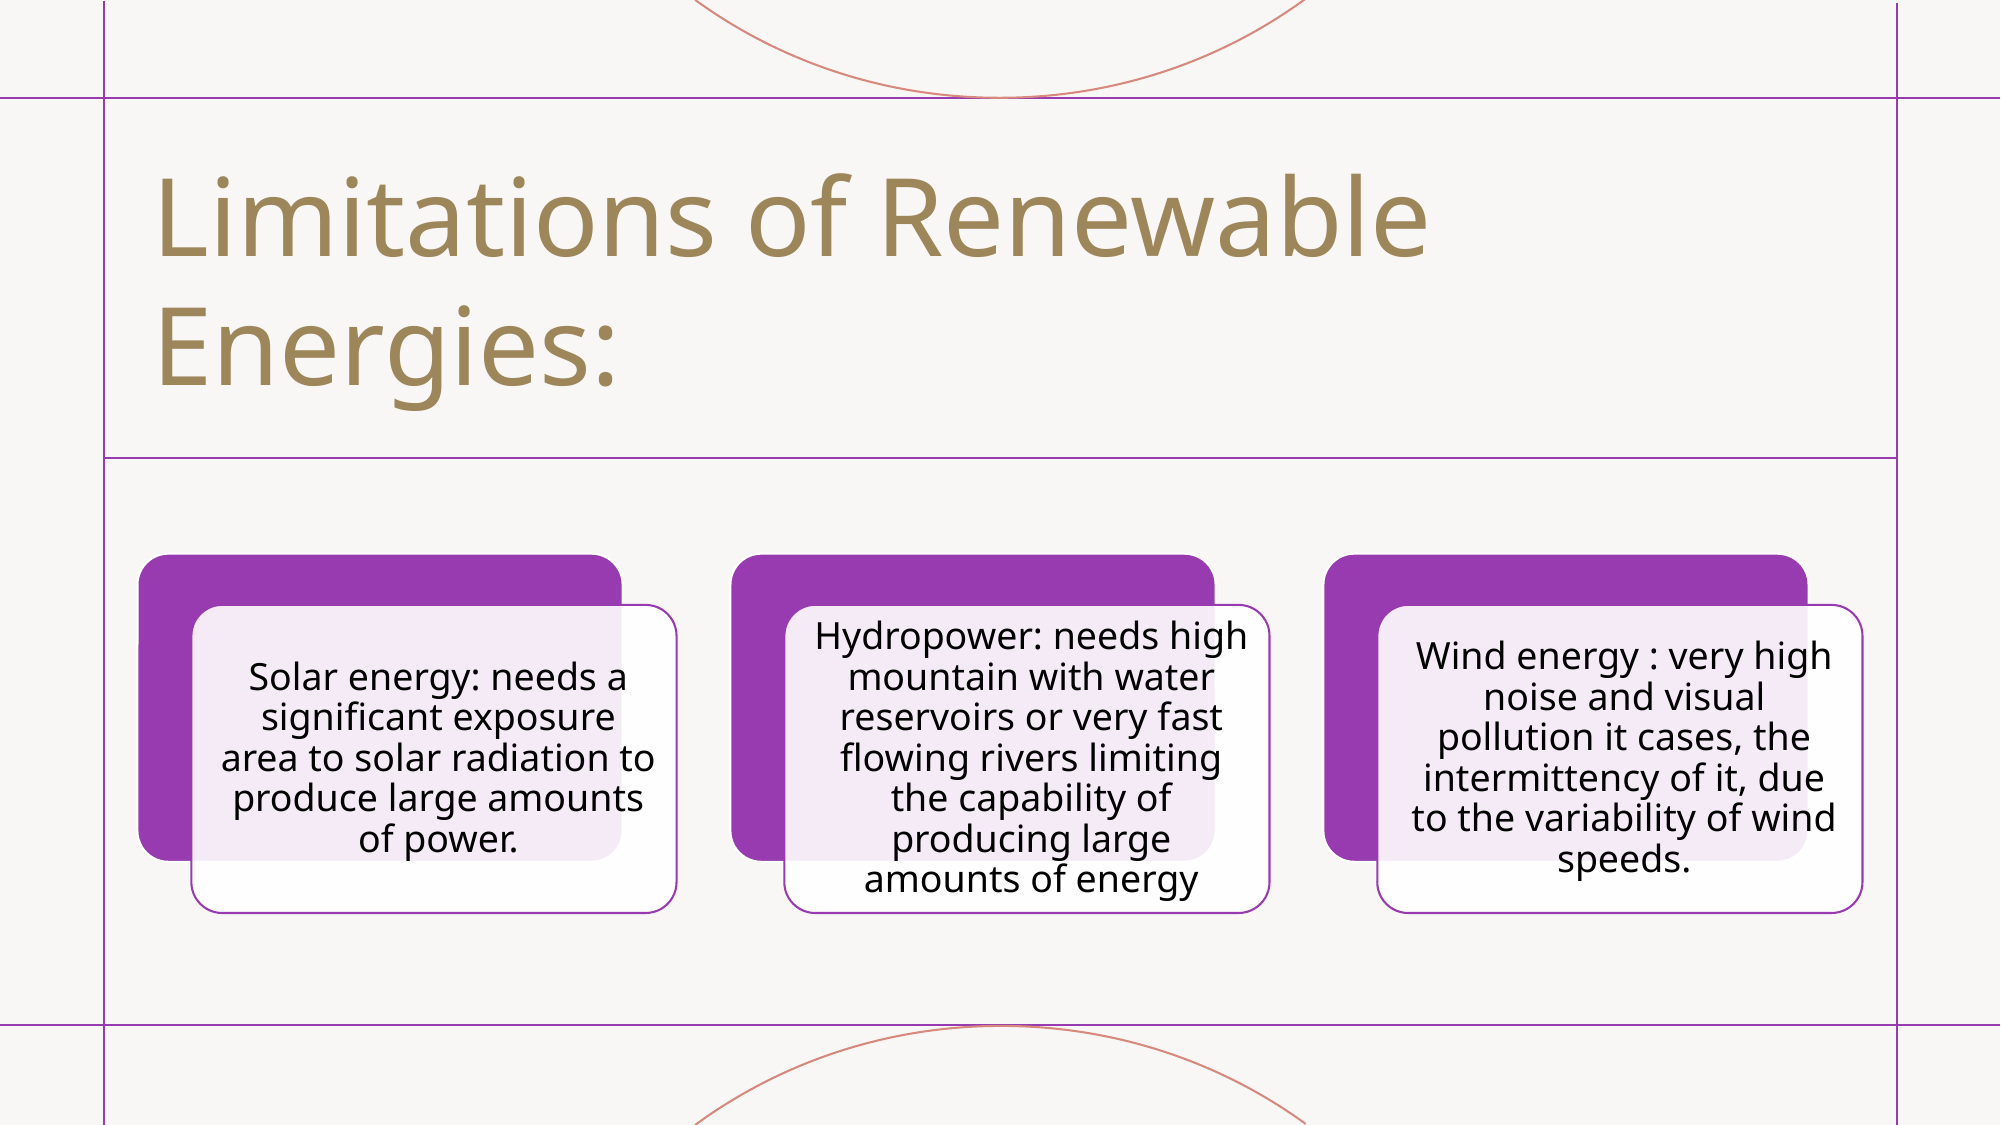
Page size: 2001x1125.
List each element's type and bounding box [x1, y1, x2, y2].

text_box [0, 0, 2000, 1125]
list [137, 515, 1863, 951]
